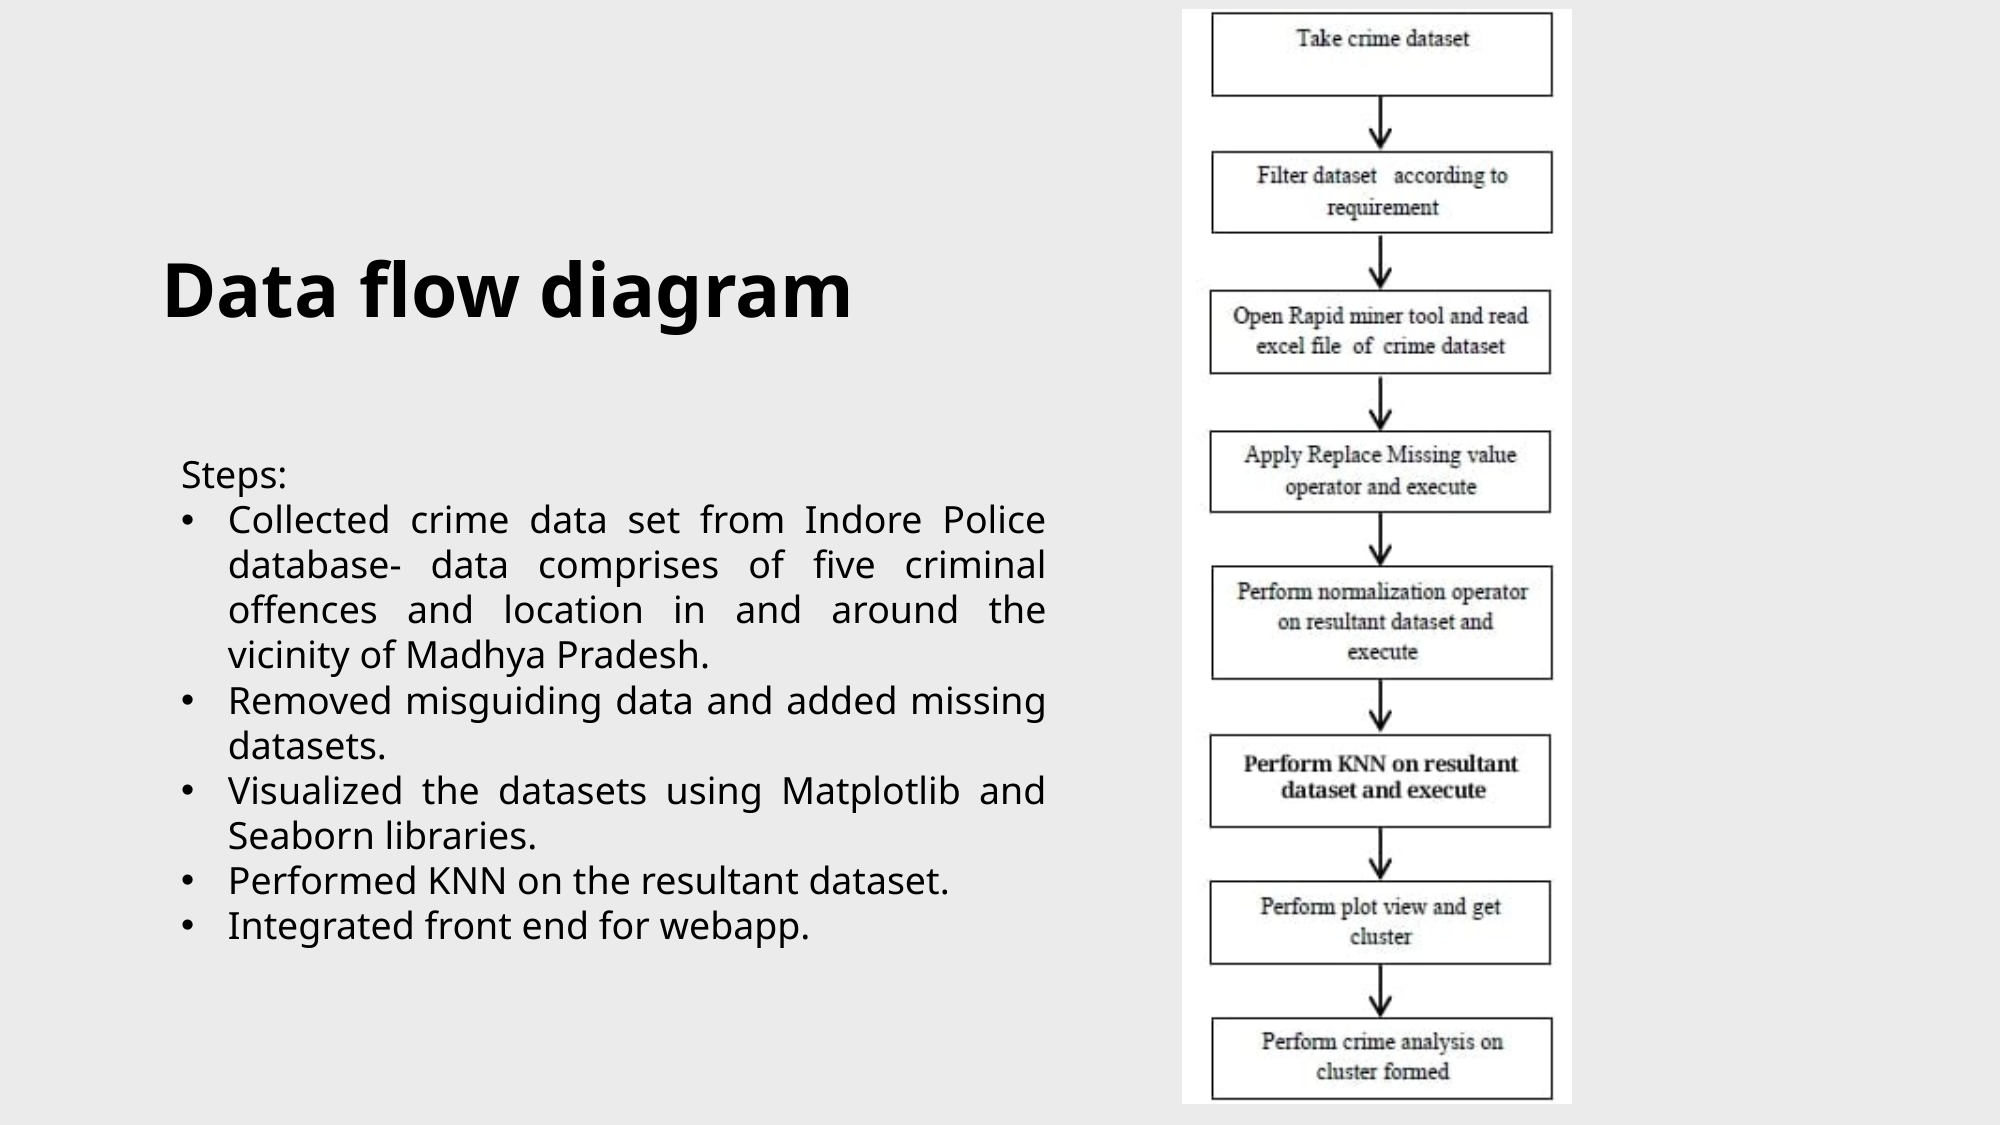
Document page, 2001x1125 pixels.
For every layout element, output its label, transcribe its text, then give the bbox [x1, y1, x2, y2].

text_box Steps: Collected crime data set from Indore Police database- data comprises of five criminal offences and location in and around the vicinity of Madhya Pradesh. Removed misguiding data and added missing datasets. Visualized the datasets using Matplotlib and Seaborn libraries. Performed KNN on the resultant dataset. Integrated front end for webapp. [126, 444, 1090, 955]
picture [1182, 9, 1573, 1104]
text_box Data flow diagram [146, 235, 870, 341]
